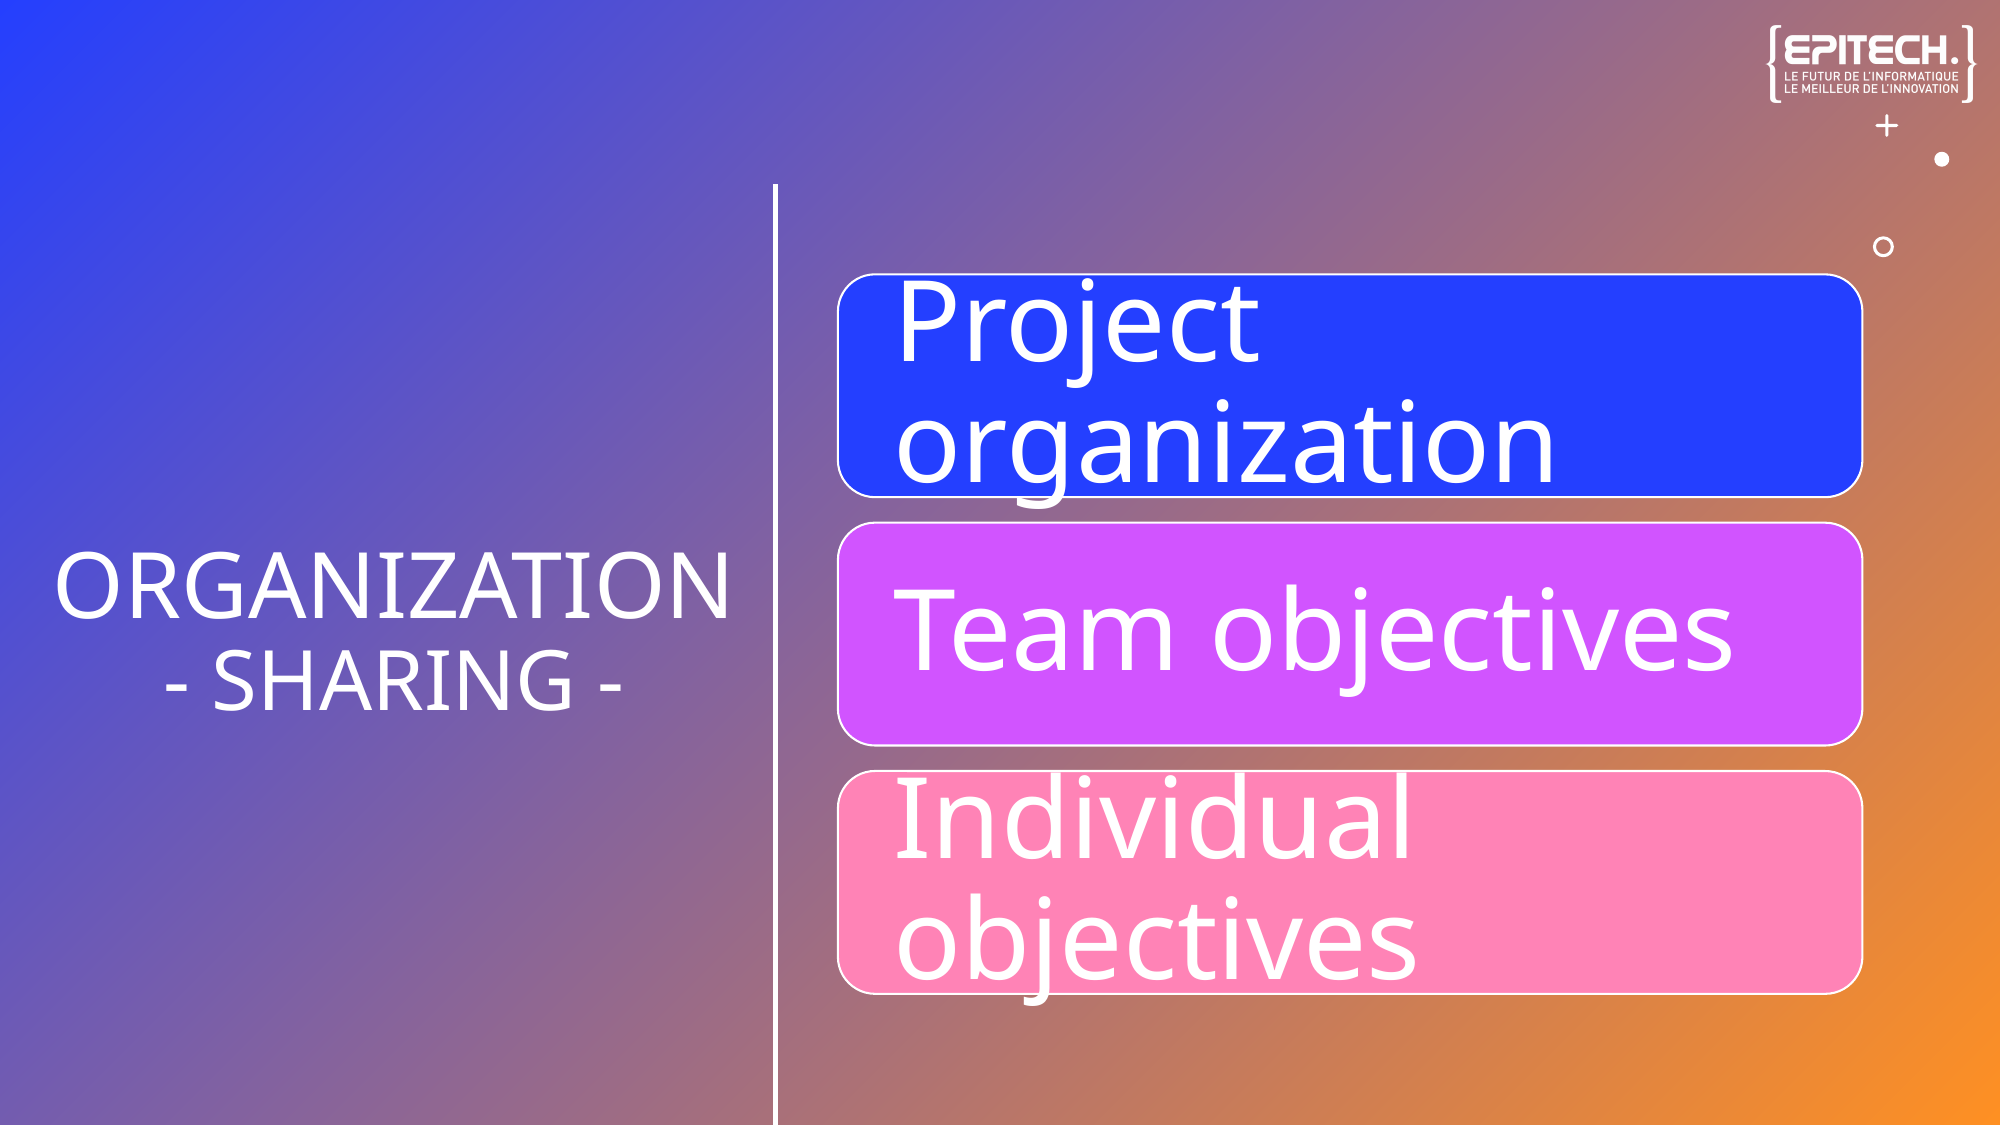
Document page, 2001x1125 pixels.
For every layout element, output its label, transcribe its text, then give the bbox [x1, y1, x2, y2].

text_box [1875, 114, 1899, 137]
text_box [1872, 236, 1894, 258]
picture [1765, 25, 1978, 103]
text_box [1934, 151, 1950, 167]
text_box [0, 0, 2000, 1125]
title ORGANIZATION - SHARING - [35, 175, 754, 1092]
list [837, 175, 1863, 1093]
